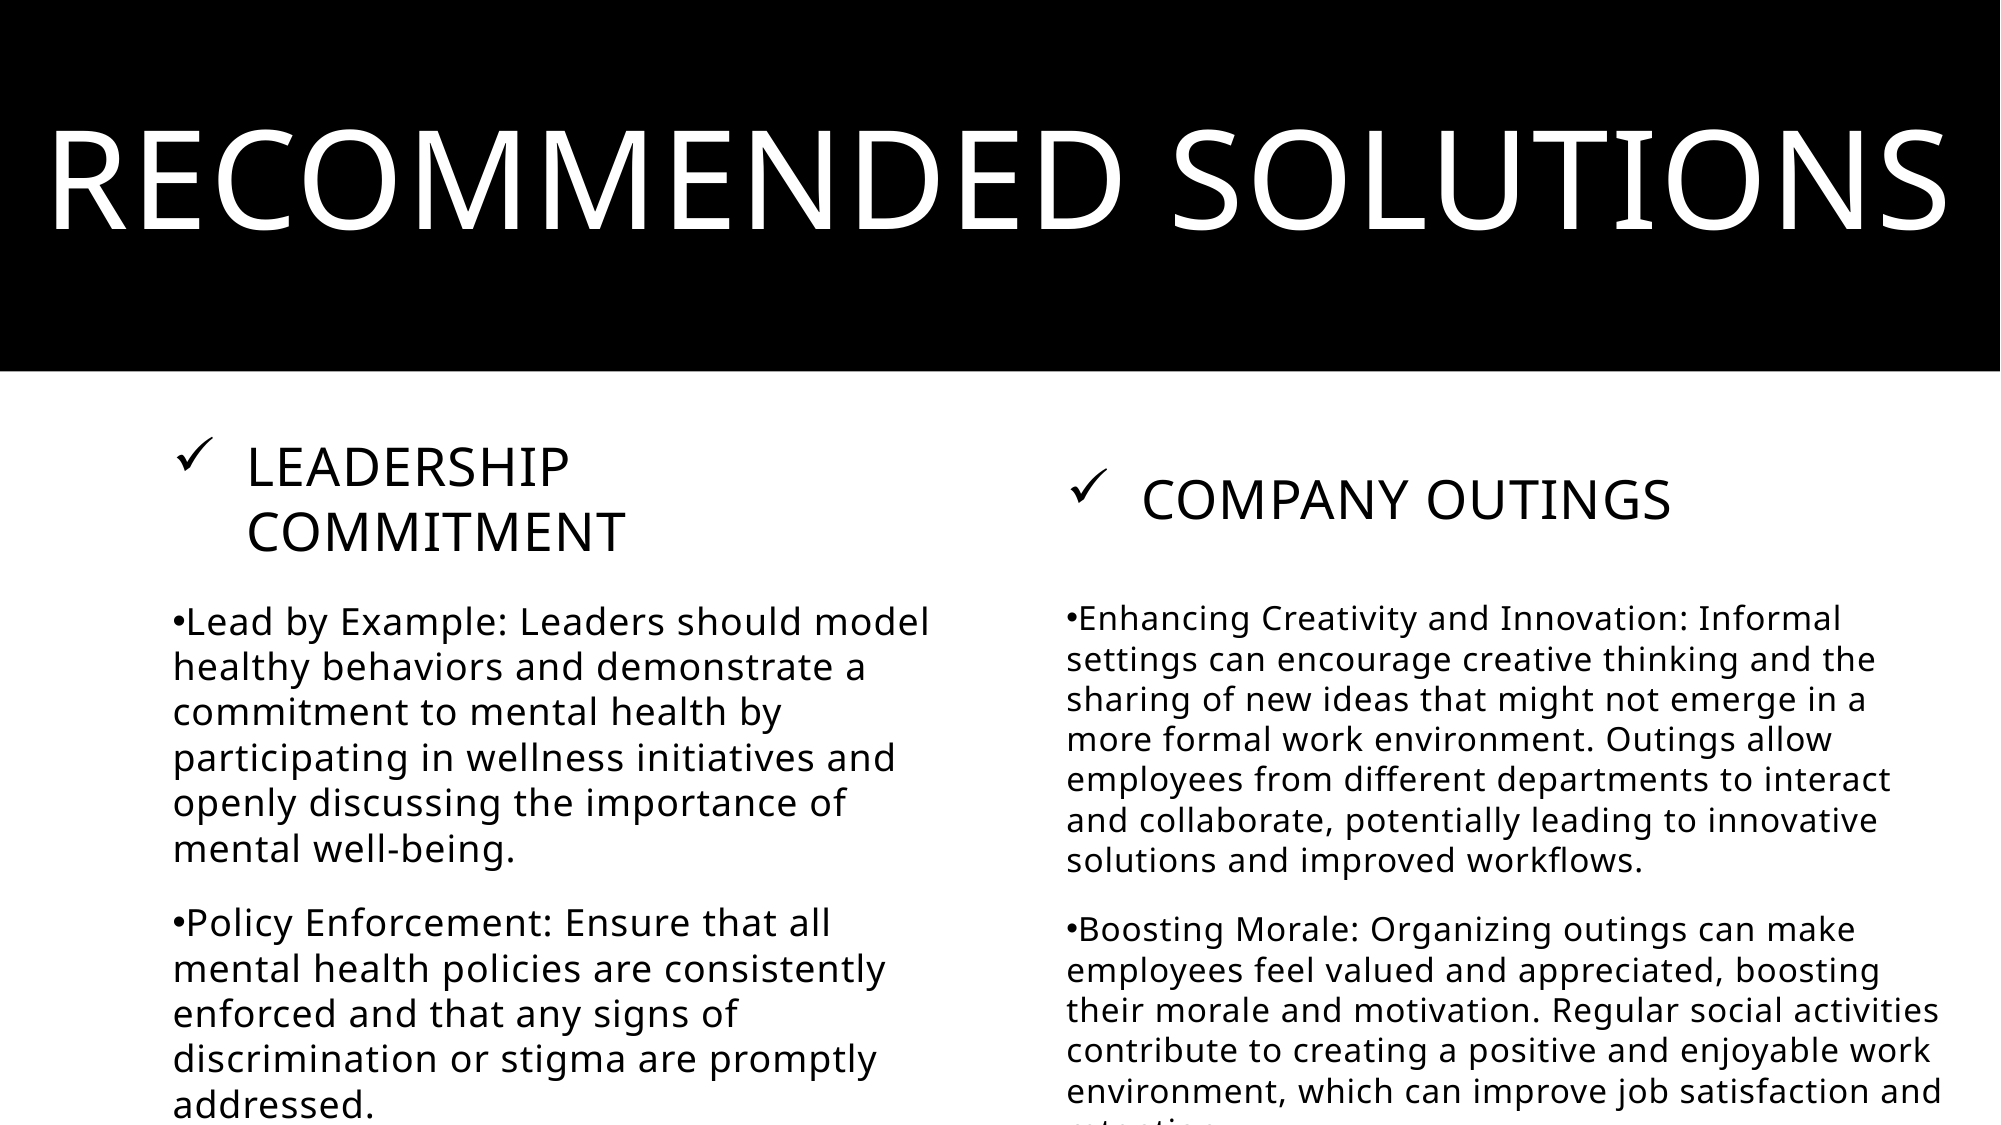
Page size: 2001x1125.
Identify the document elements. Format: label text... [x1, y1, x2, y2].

list Lead by Example: Leaders should model healthy behaviors and demonstrate a commitment to mental health by participating in wellness initiatives and openly discussing the importance of mental well-being. Policy Enforcement: Ensure that all mental health policies are consistently enforced and that any signs of discrimination or stigma are promptly addressed. [157, 589, 948, 1014]
title RECOMMENDED SOLUTIONS [0, 0, 2000, 371]
list Leadership Commitment [157, 424, 948, 571]
list company outings [1051, 424, 1842, 571]
list Enhancing Creativity and Innovation: Informal settings can encourage creative thinking and the sharing of new ideas that might not emerge in a more formal work environment. Outings allow employees from different departments to interact and collaborate, potentially leading to innovative solutions and improved workflows. Boosting Morale: Organizing outings can make employees feel valued and appreciated, boosting their morale and motivation. Regular social activities contribute to creating a positive and enjoyable work environment, which can improve job satisfaction and retention. [1051, 589, 1969, 1014]
